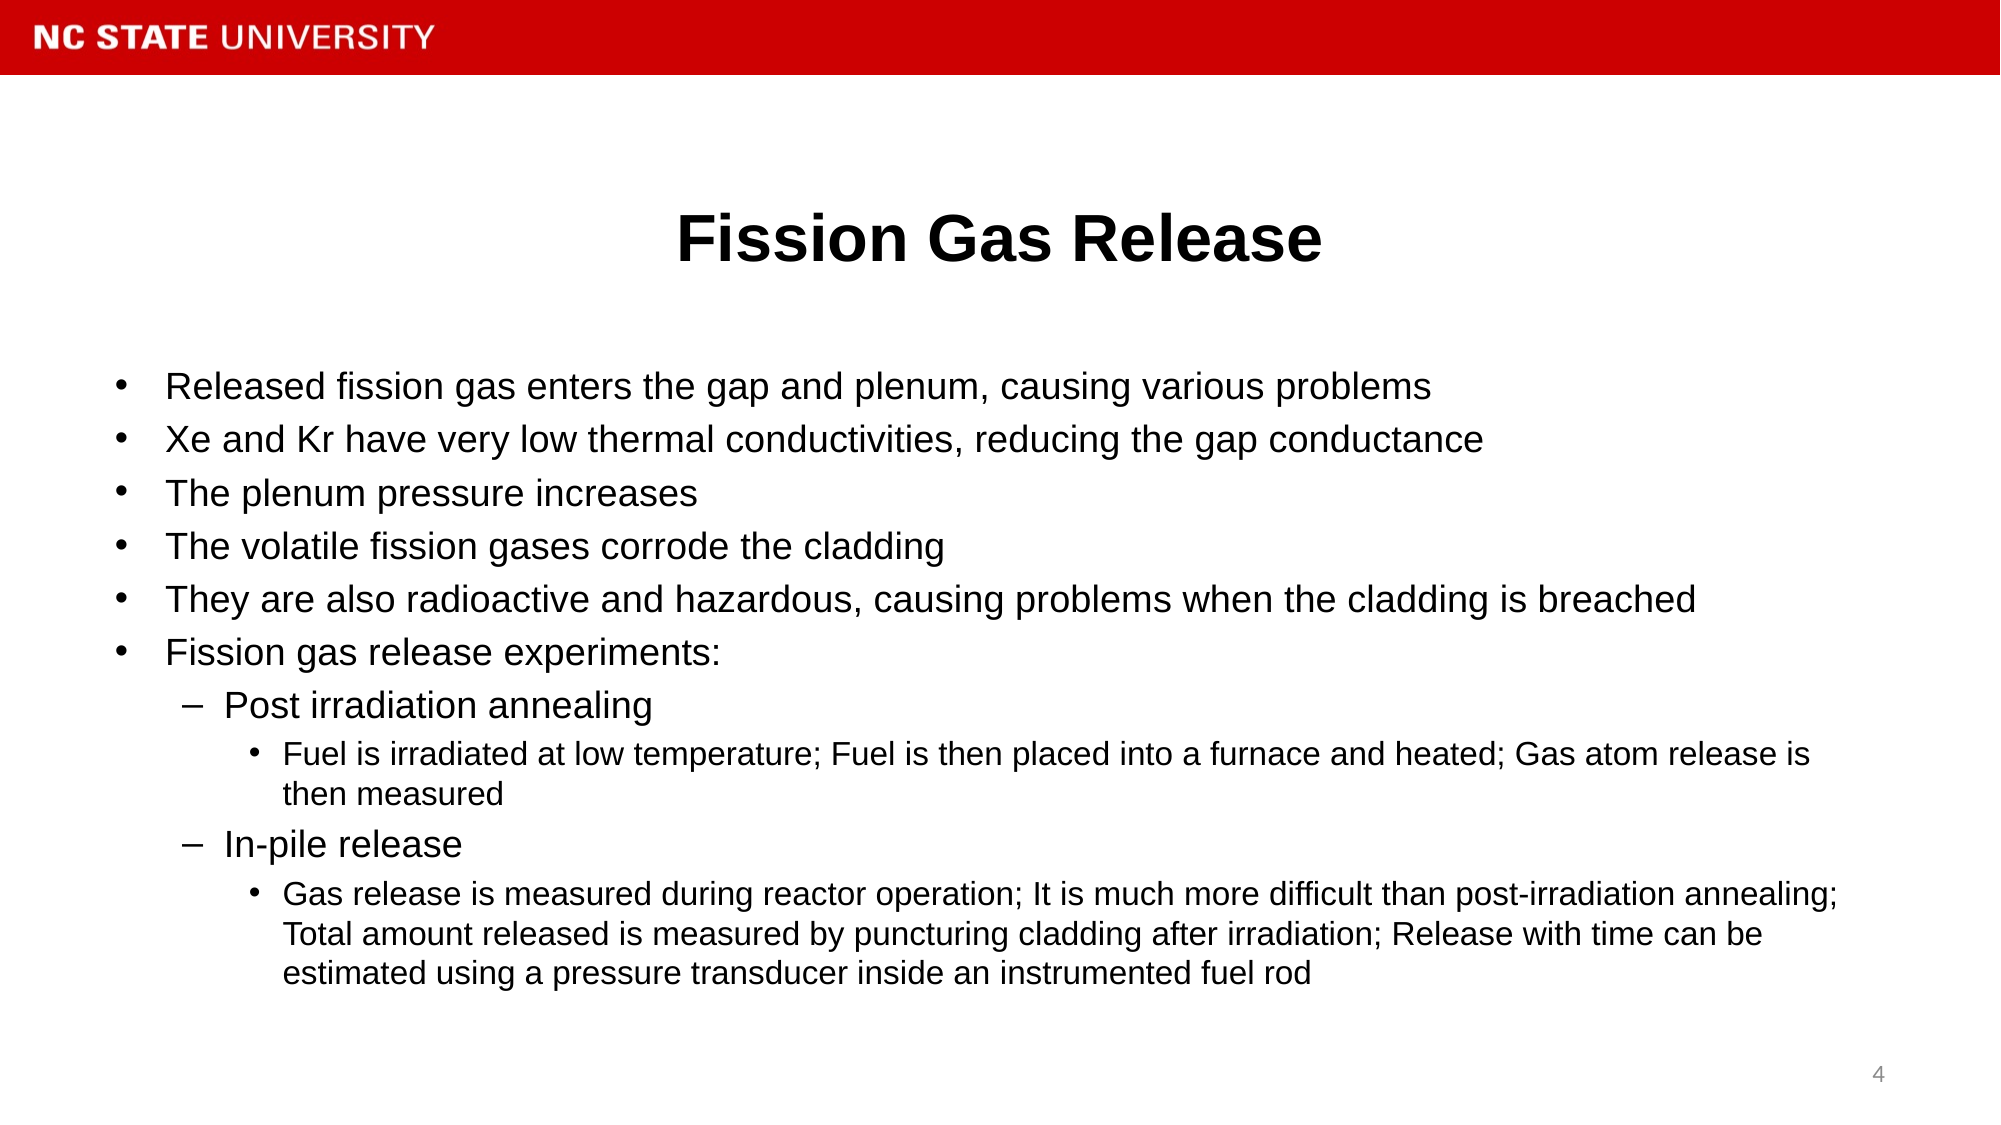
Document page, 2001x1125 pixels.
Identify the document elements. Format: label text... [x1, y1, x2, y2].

picture [0, 0, 2000, 75]
title Fission Gas Release [99, 147, 1900, 323]
list Released fission gas enters the gap and plenum, causing various problems Xe and Kr have very low thermal conductivities, reducing the gap conductance The plenum pressure increases The volatile fission gases corrode the cladding They are also radioactive and hazardous, causing problems when the cladding is breached Fission gas release experiments: Post irradiation annealing Fuel is irradiated at low temperature; Fuel is then placed into a furnace and heated; Gas atom release is then measured In-pile release Gas release is measured during reactor operation; It is much more difficult than post-irradiation annealing; Total amount released is measured by puncturing cladding after irradiation; Release with time can be estimated using a pressure transducer inside an instrumented fuel rod [99, 354, 1900, 1005]
slide_number 4 [1433, 1042, 1900, 1103]
